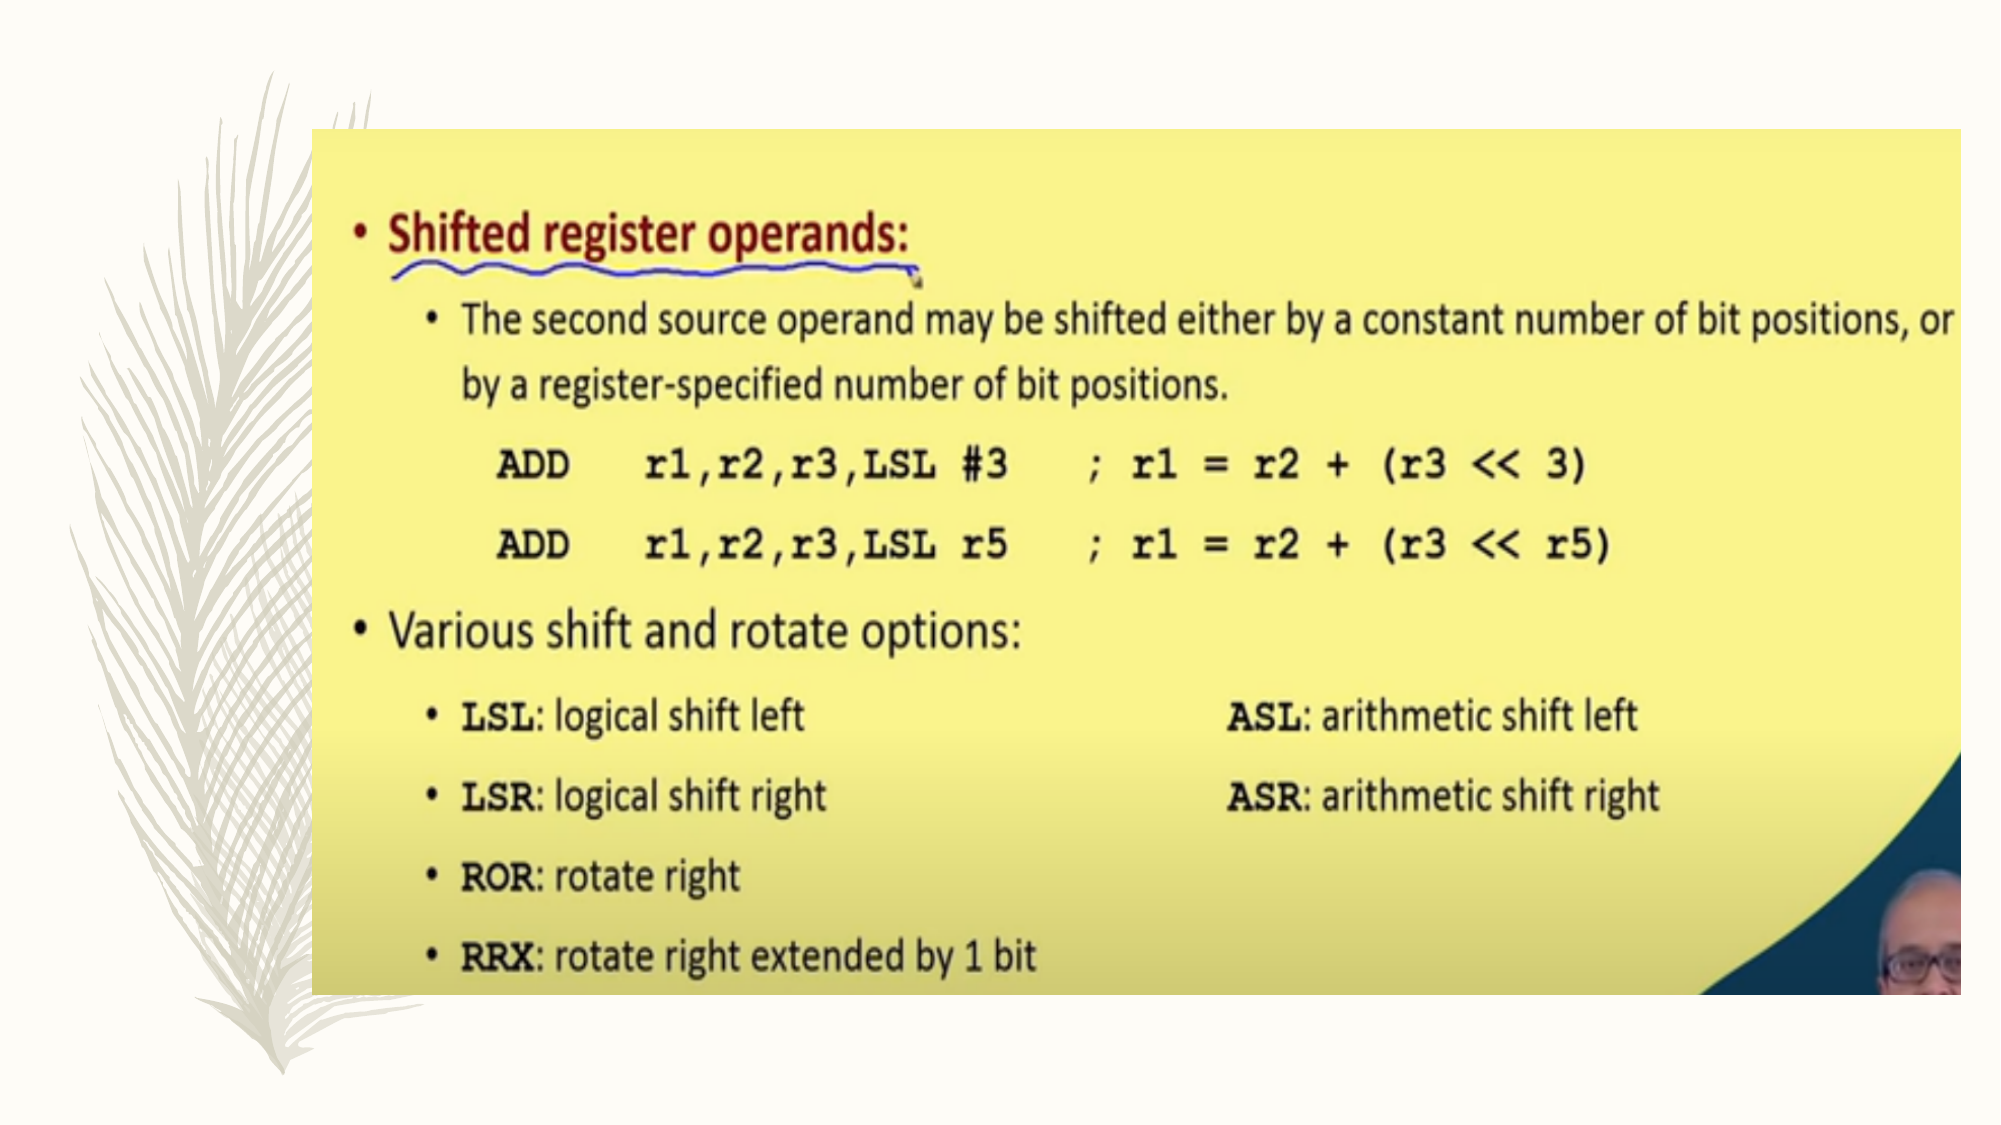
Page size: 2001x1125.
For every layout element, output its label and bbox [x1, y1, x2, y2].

picture [312, 129, 1962, 996]
